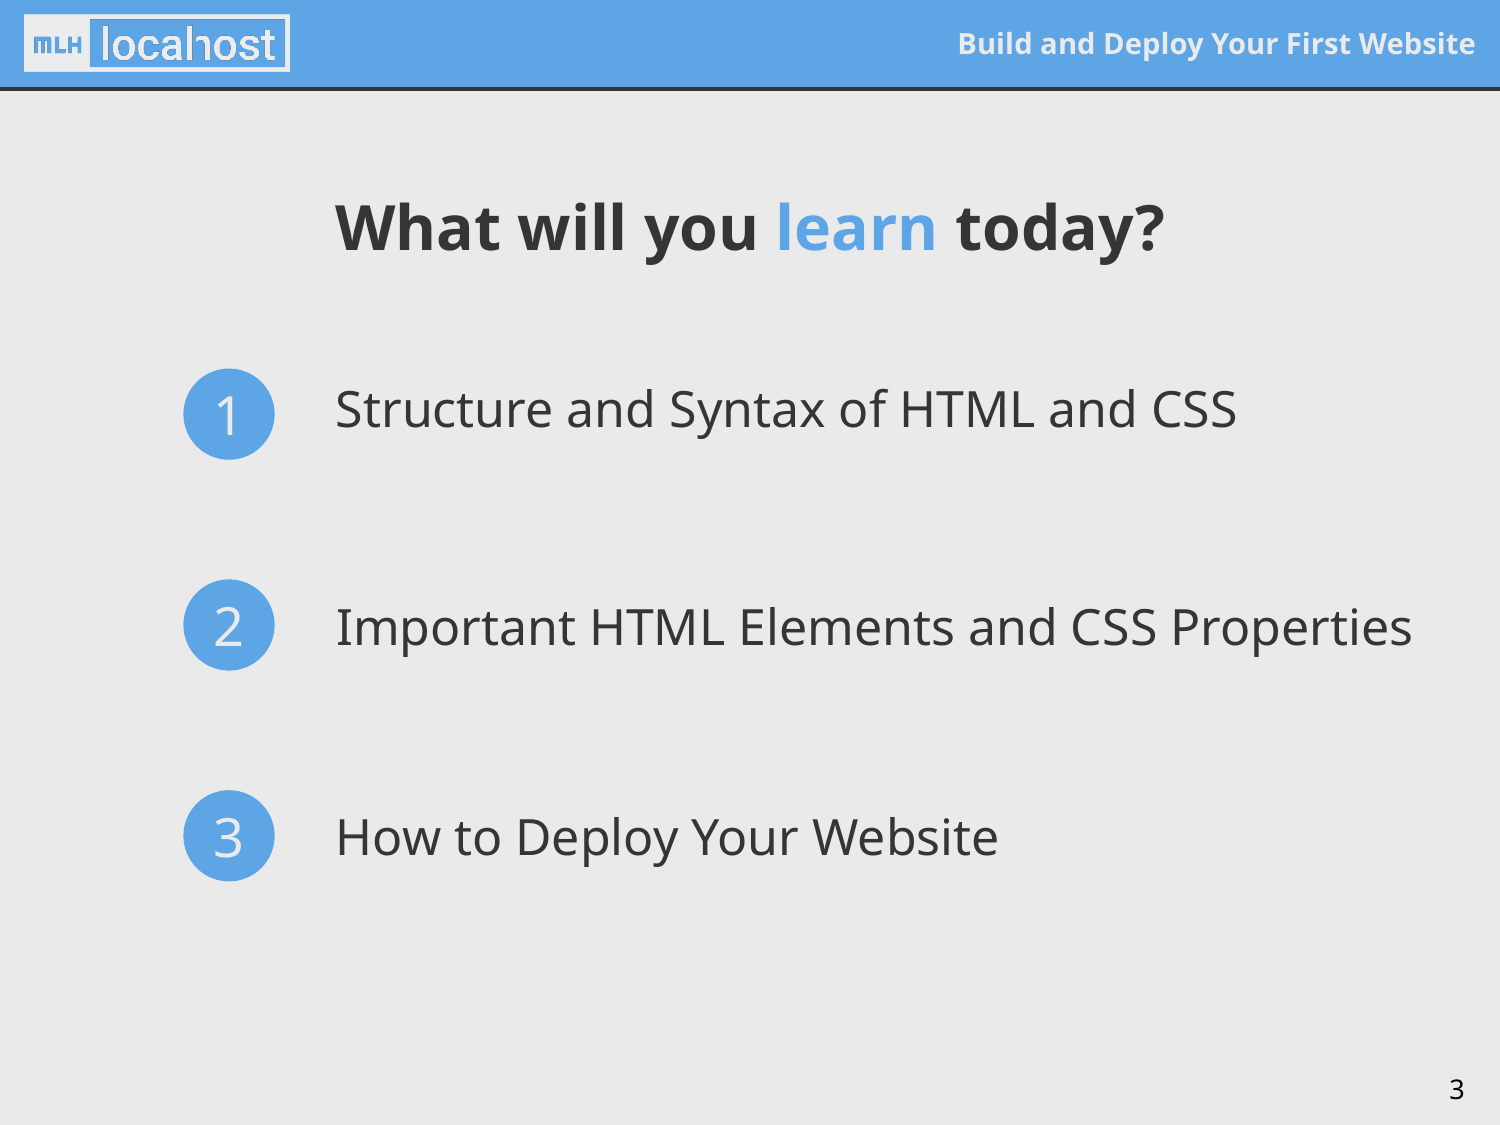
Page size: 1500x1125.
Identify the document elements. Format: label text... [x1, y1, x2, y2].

slide_number 3 [1389, 1057, 1480, 1125]
text_box 2 [183, 579, 275, 671]
text_box 1 [183, 368, 275, 460]
text_box 3 [183, 790, 275, 882]
title What will you learn today? [26, 141, 1474, 310]
text_box Structure and Syntax of HTML and CSS [320, 346, 1317, 470]
text_box How to Deploy Your Website [320, 774, 1317, 898]
picture [24, 14, 290, 72]
text_box Important HTML Elements and CSS Properties [320, 563, 1455, 687]
